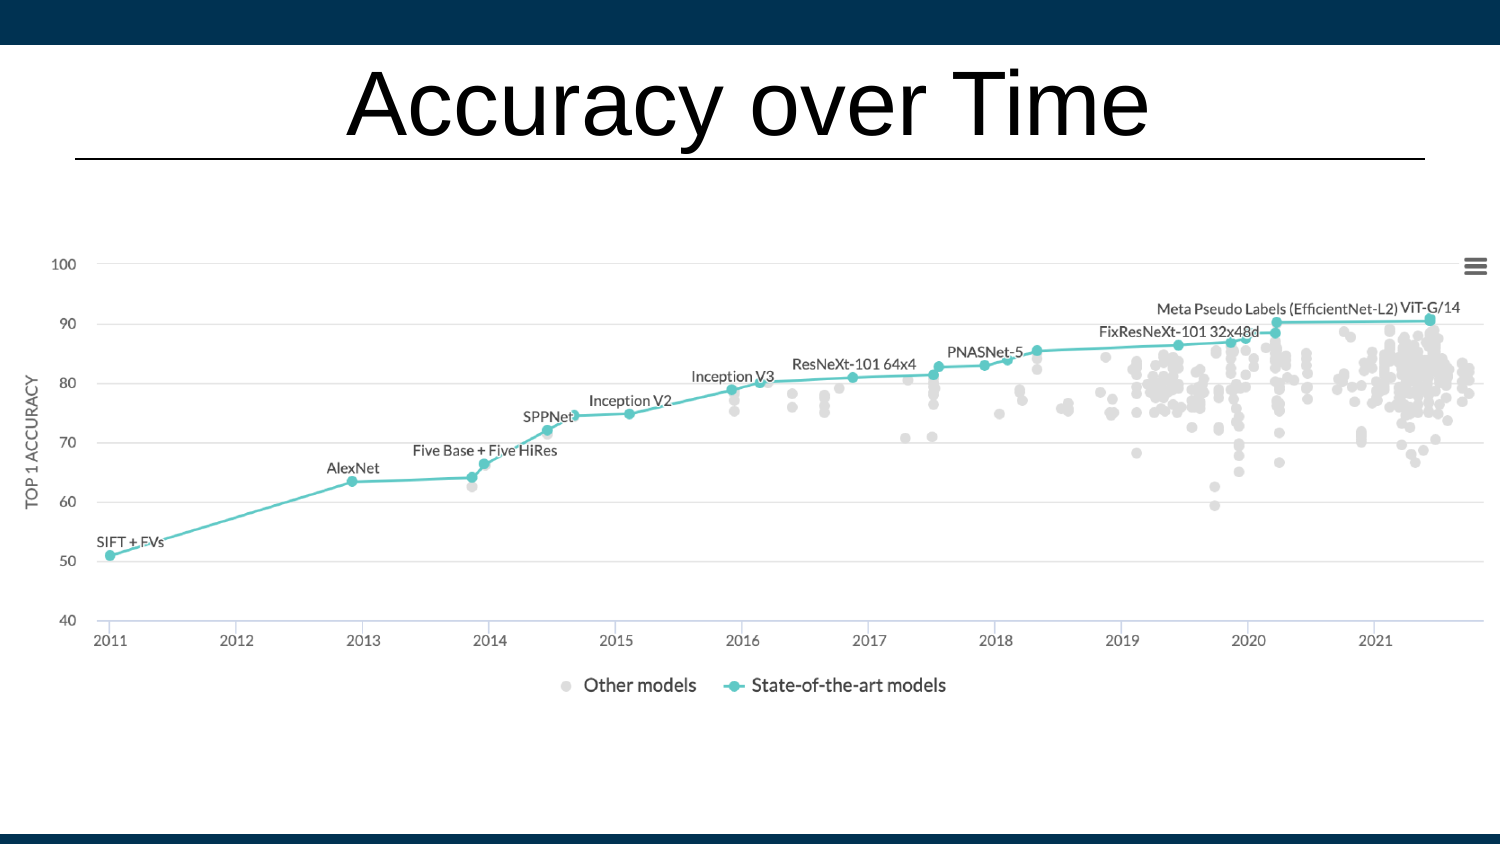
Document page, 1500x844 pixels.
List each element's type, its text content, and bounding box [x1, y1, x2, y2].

picture [5, 237, 1498, 706]
title Accuracy over Time [75, 28, 1425, 169]
